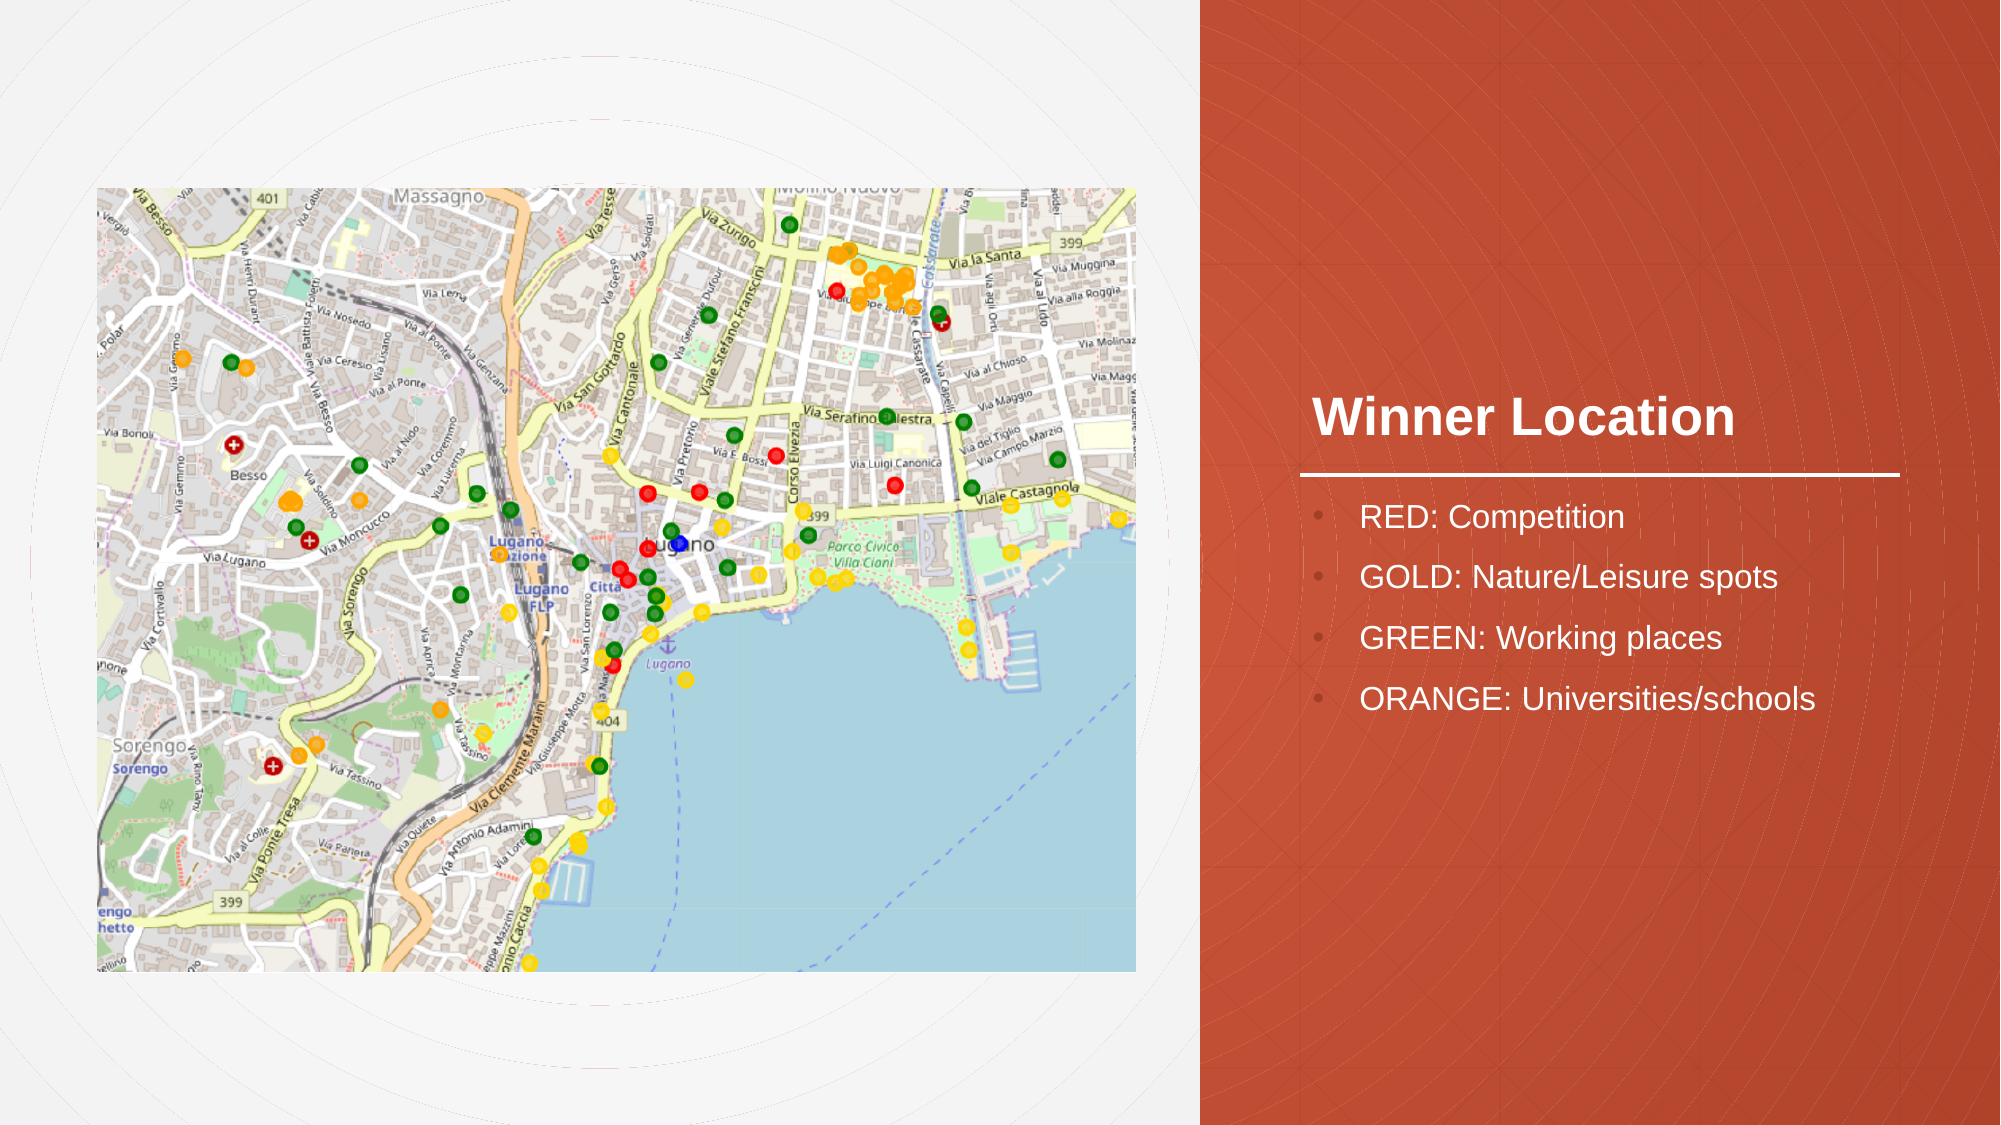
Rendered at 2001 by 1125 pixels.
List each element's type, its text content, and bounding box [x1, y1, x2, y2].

list RED: Competition GOLD: Nature/Leisure spots GREEN: Working places ORANGE: Universities/schools [1297, 491, 1898, 867]
picture [97, 188, 1136, 973]
title Winner Location [1297, 94, 1898, 455]
